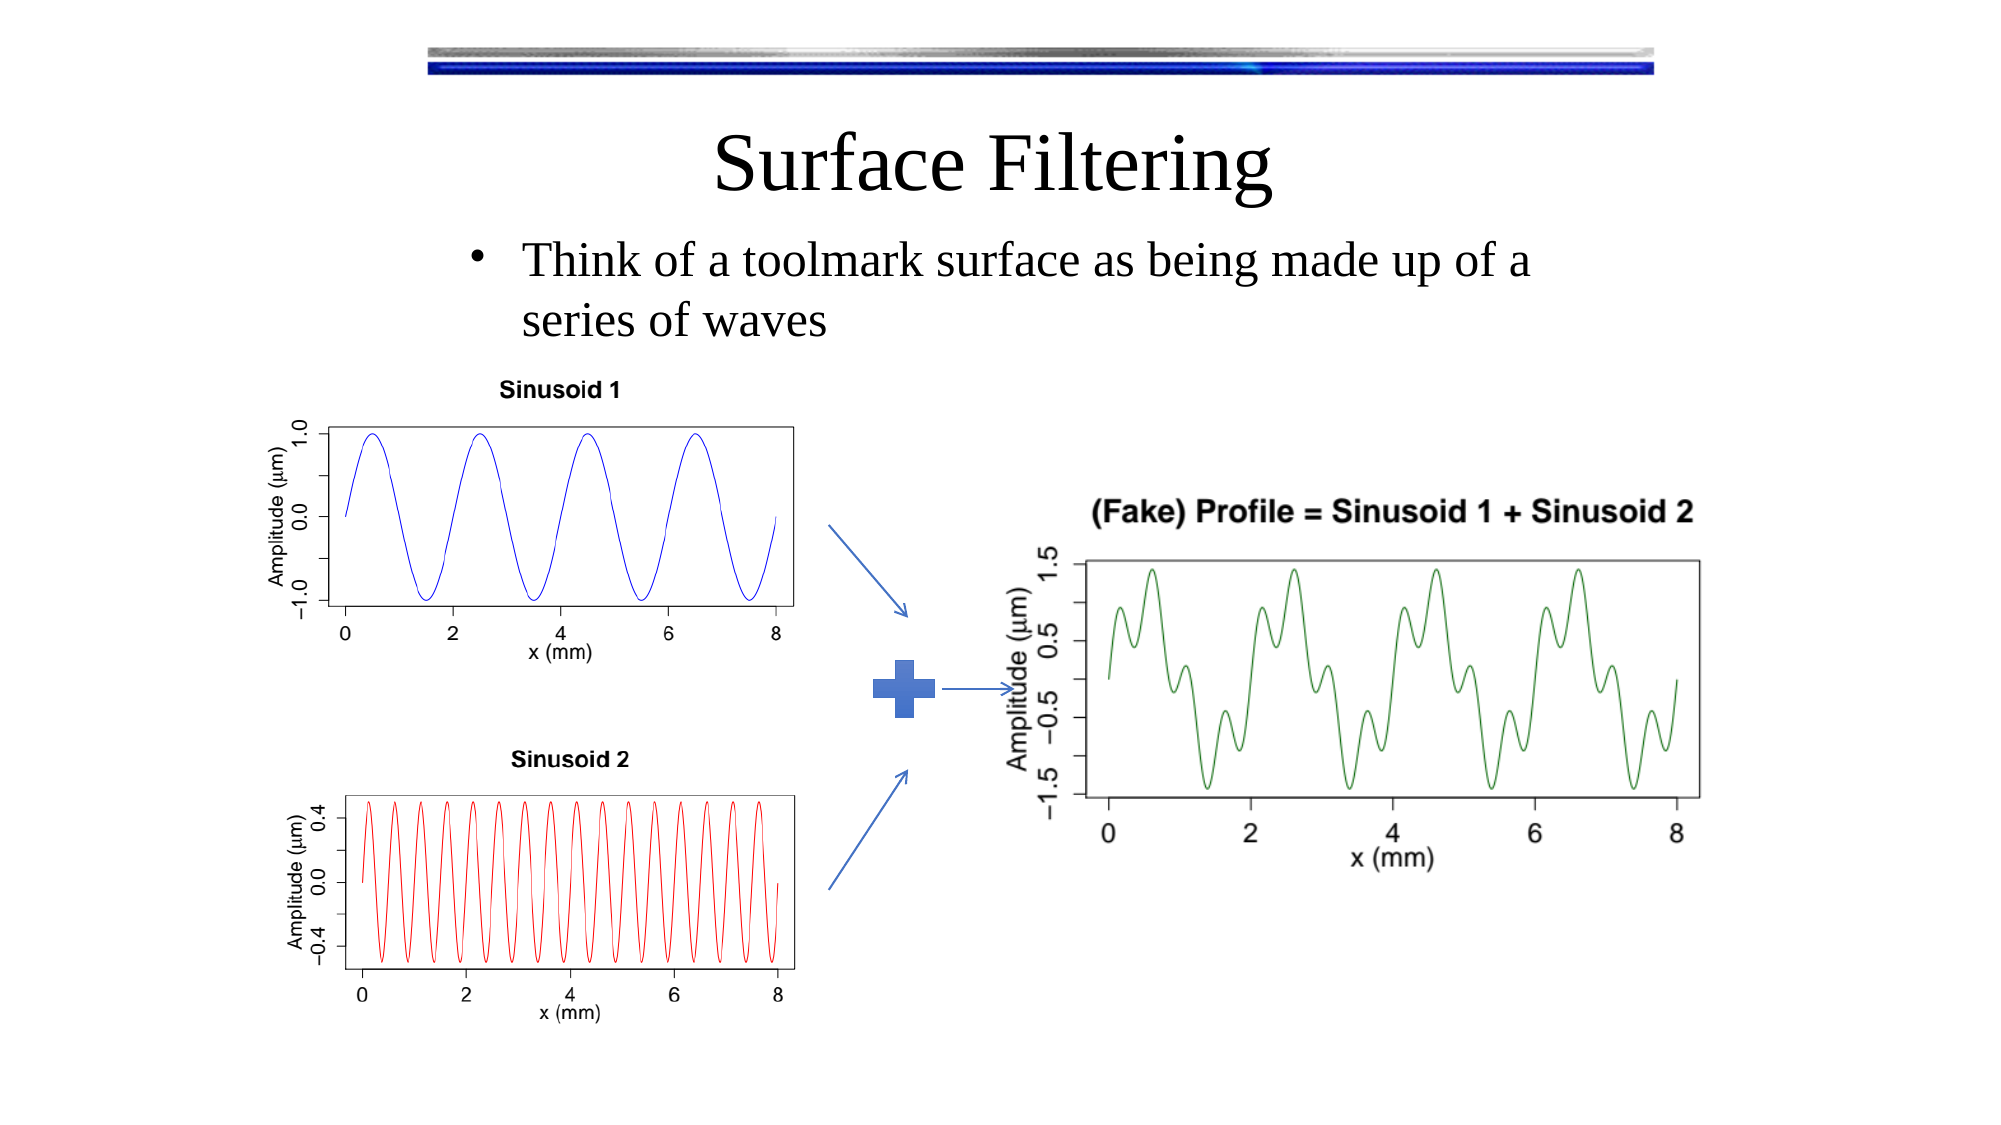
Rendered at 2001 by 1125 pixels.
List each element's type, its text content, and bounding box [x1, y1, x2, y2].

picture [424, 43, 1659, 80]
picture [986, 461, 1748, 920]
picture [272, 722, 829, 1058]
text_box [828, 524, 909, 618]
text_box Think of a toolmark surface as being made up of a series of waves [376, 250, 1654, 1038]
text_box Surface Filtering [287, 64, 1700, 250]
text_box [873, 660, 935, 718]
picture [252, 351, 829, 699]
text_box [828, 769, 909, 890]
